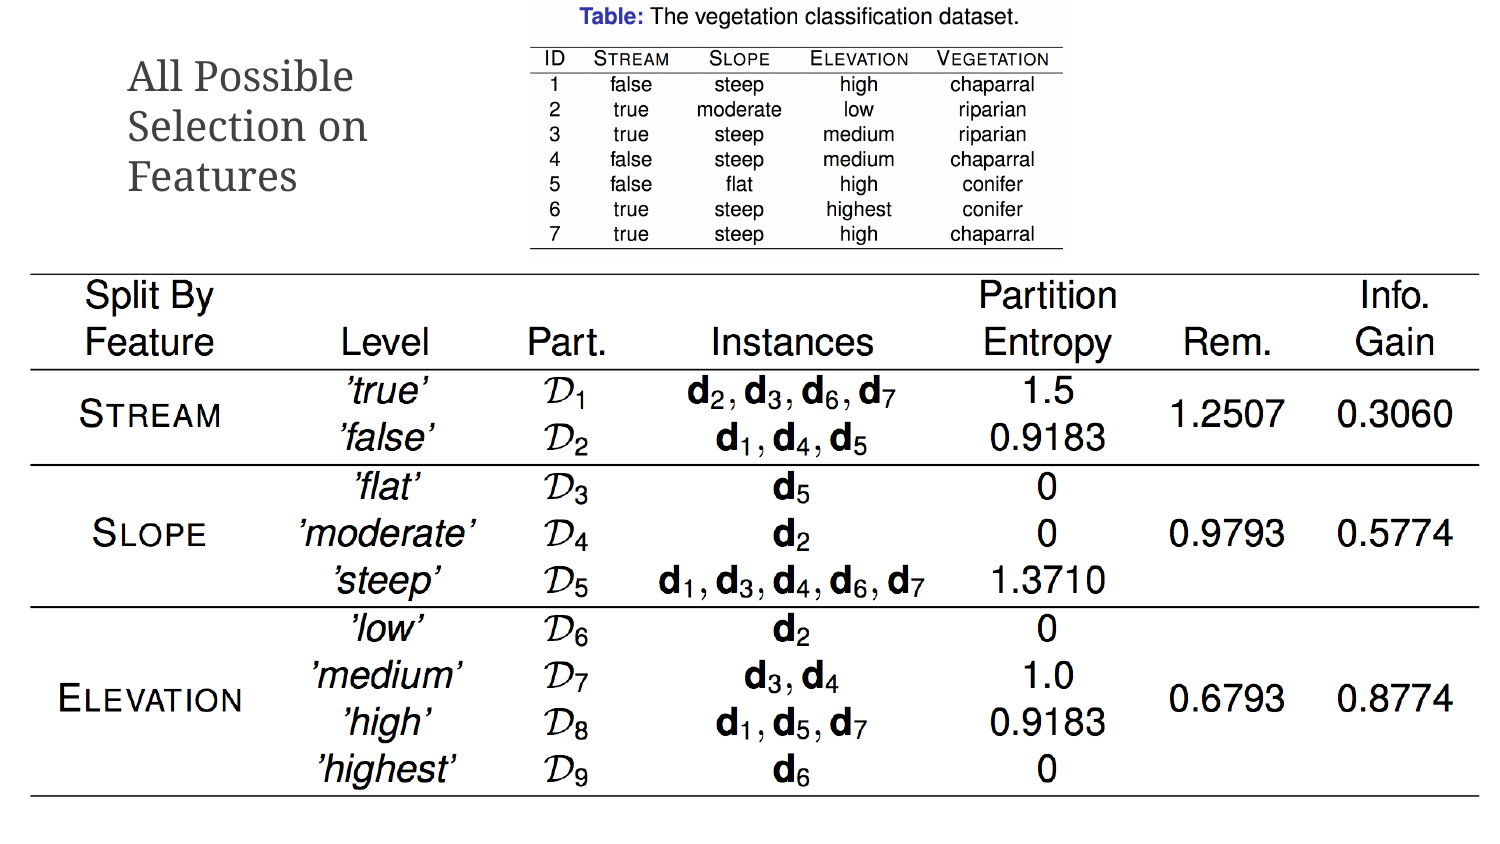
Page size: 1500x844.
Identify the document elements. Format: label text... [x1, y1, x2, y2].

picture [15, 0, 1500, 833]
text_box All Possible Selection on Features [123, 45, 382, 205]
